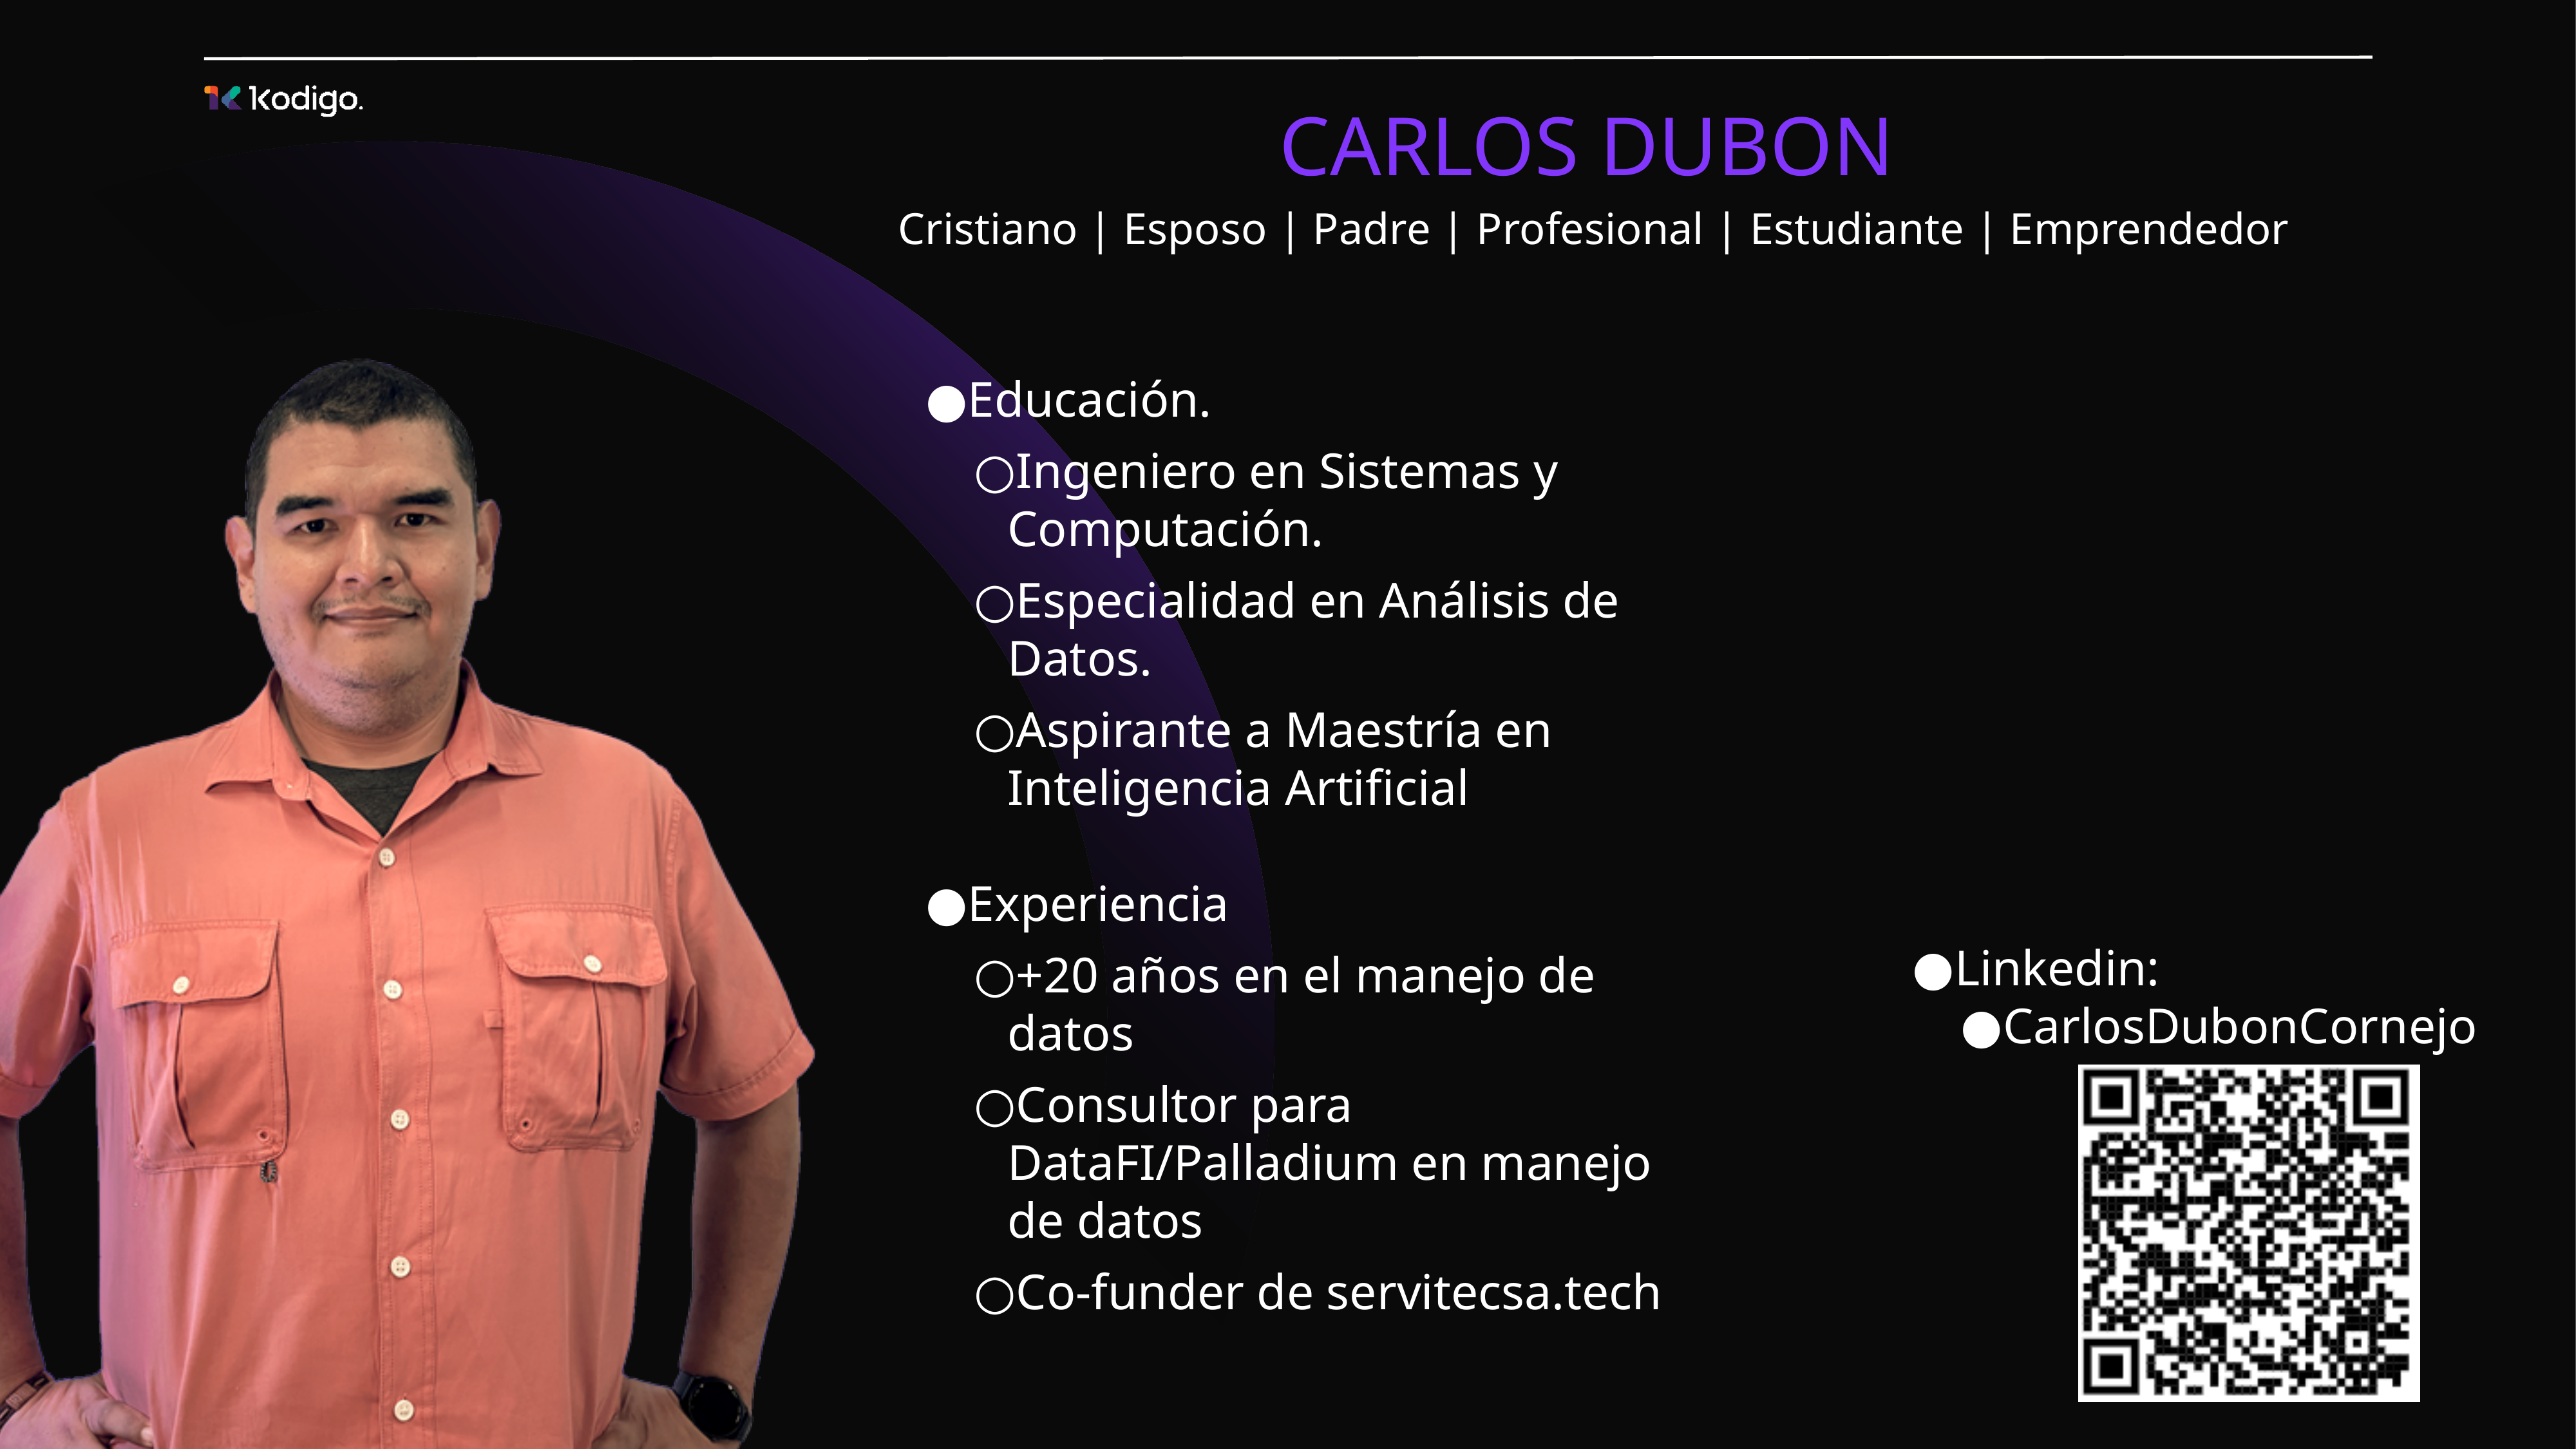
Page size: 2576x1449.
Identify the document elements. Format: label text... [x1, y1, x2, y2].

text_box Cristiano | Esposo | Padre | Profesional | Estudiante | Emprendedor [801, 192, 2372, 256]
picture [0, 336, 824, 1449]
text_box CARLOS DUBON [801, 117, 2372, 185]
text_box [204, 57, 2372, 117]
text_box Linkedin: CarlosDubonCornejo [1888, 932, 2554, 1058]
picture [2078, 1065, 2420, 1402]
text_box Educación. Ingeniero en Sistemas y Computación. Especialidad en Análisis de Datos. Aspirante a Maestría en Inteligencia Artificial Experiencia +20 años en el manejo de datos Consultor para DataFI/Palladium en manejo de datos Co-funder de servitecsa.tech [901, 359, 1714, 1264]
